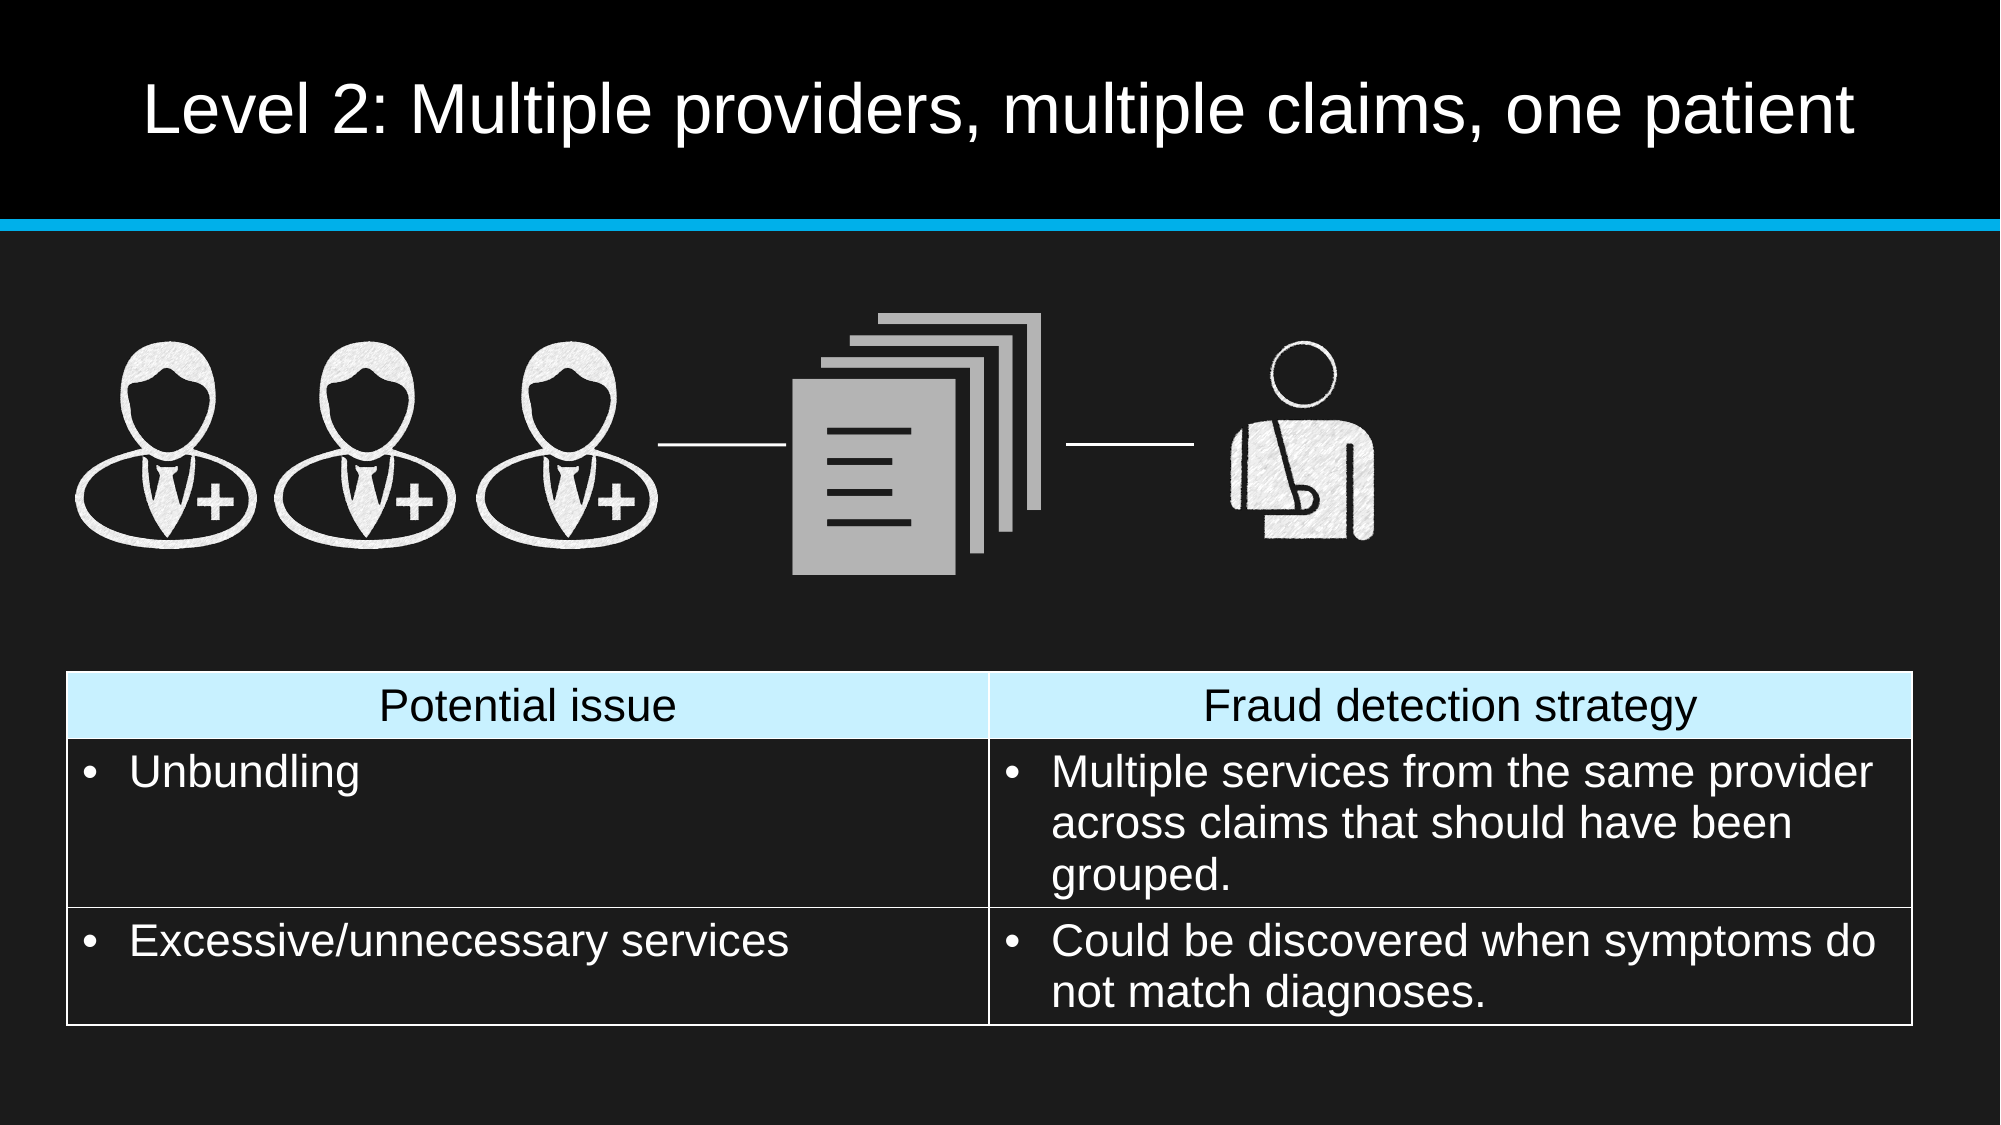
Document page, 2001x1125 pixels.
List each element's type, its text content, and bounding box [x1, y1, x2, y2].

picture [274, 341, 456, 549]
table_header Fraud detection strategy [990, 673, 1911, 738]
picture [476, 341, 658, 549]
picture [75, 341, 257, 549]
table_header Potential issue [68, 673, 988, 738]
table_cell Excessive/unnecessary services [68, 908, 988, 1024]
table_cell Could be discovered when symptoms do not match diagnoses. [990, 908, 1911, 1024]
table_cell Multiple services from the same provider across claims that should have been grouped. [990, 739, 1911, 907]
picture [786, 274, 1095, 575]
table_cell Unbundling [68, 739, 988, 907]
picture [1194, 332, 1410, 549]
title Level 2: Multiple providers, multiple claims, one patient [0, 20, 2000, 201]
